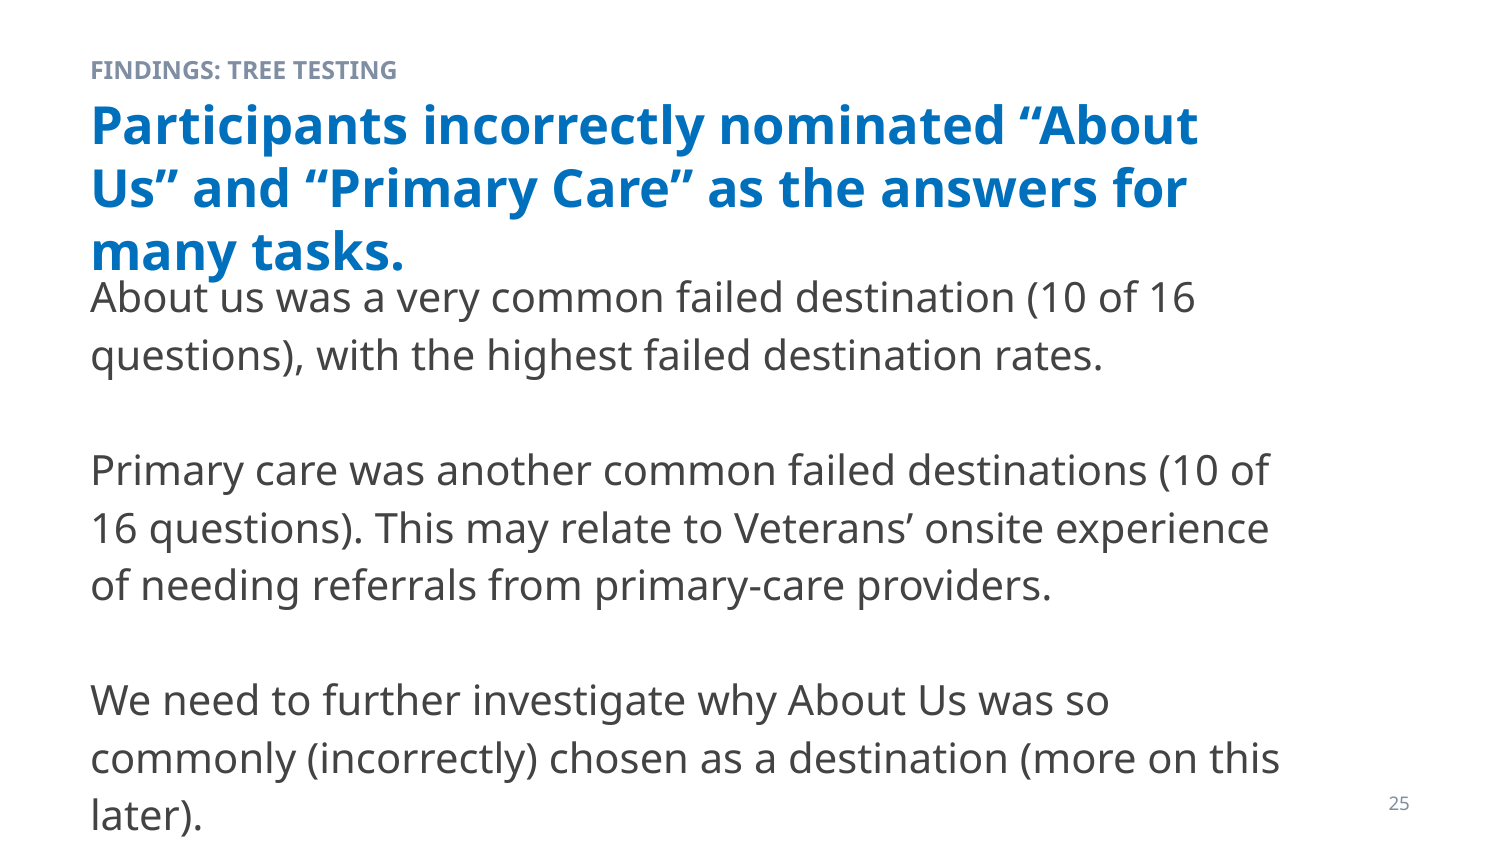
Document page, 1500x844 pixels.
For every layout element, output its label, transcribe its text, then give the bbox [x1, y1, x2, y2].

title Participants incorrectly nominated “About Us” and “Primary Care” as the answers for many tasks. [75, 85, 1313, 188]
list About us was a very common failed destination (10 of 16 questions), with the highest failed destination rates. Primary care was another common failed destinations (10 of 16 questions). This may relate to Veterans’ onsite experience of needing referrals from primary-care providers. We need to further investigate why About Us was so commonly (incorrectly) chosen as a destination (more on this later). [75, 256, 1313, 783]
list FINDINGS: TREE TESTING [75, 40, 1313, 85]
slide_number 25 [1312, 782, 1425, 827]
